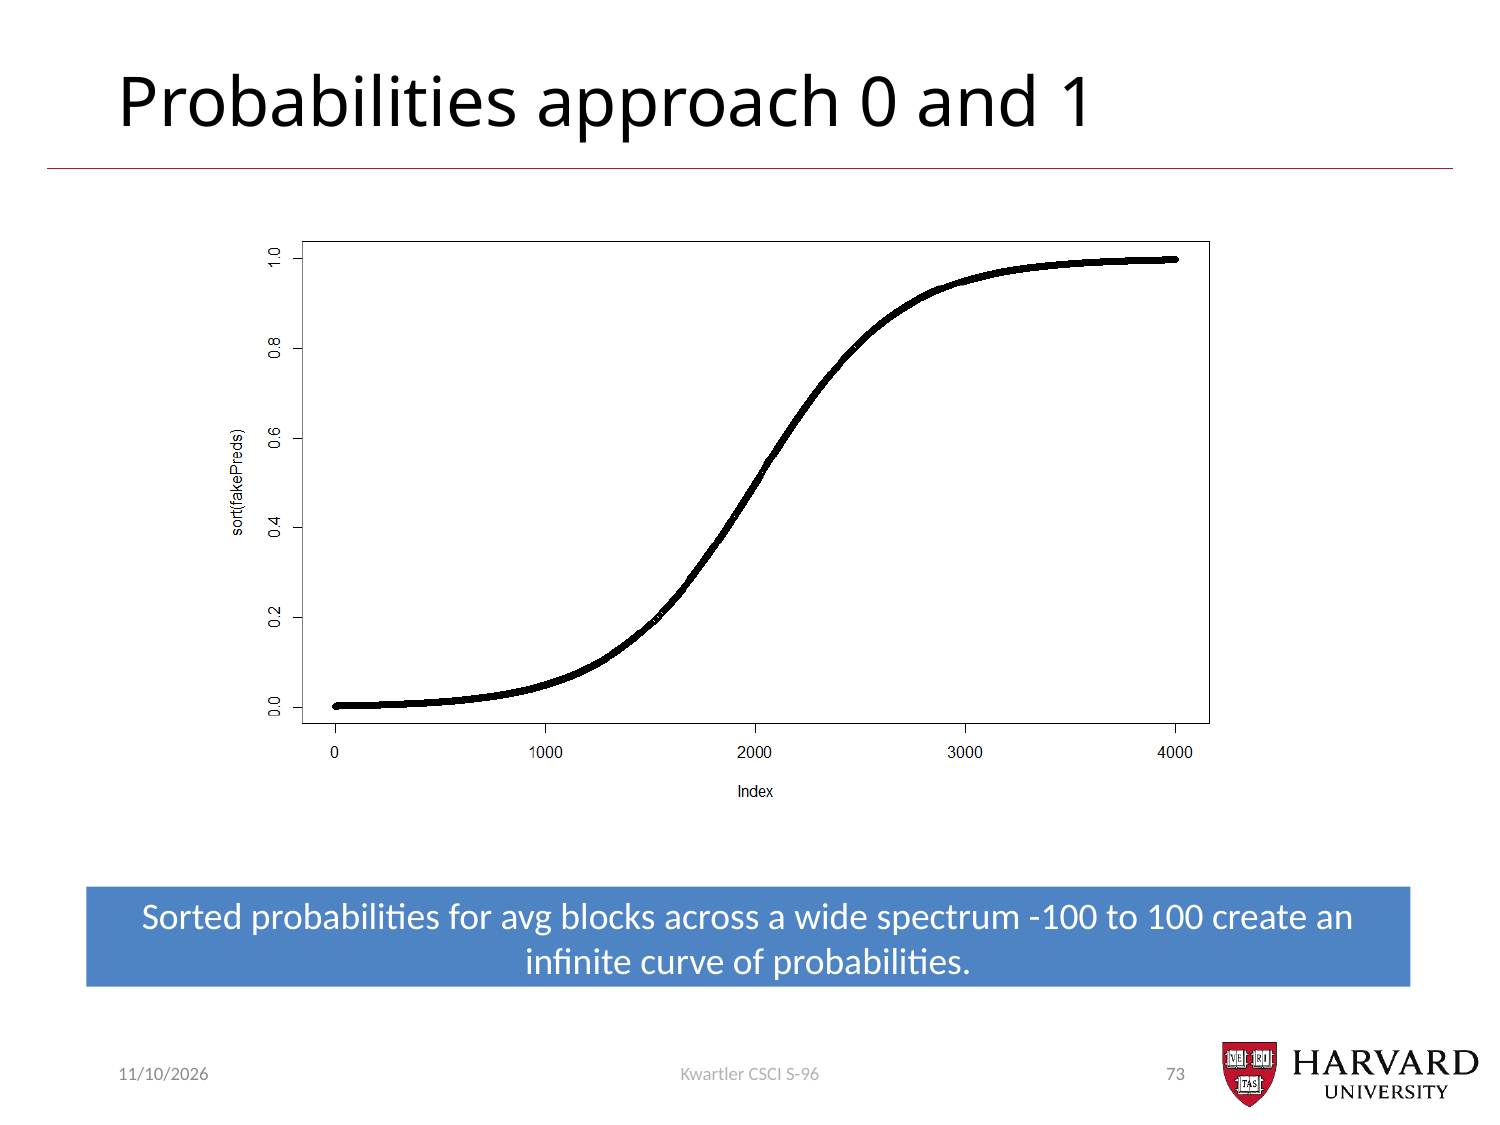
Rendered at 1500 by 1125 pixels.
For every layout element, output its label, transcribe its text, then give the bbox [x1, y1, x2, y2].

footer Kwartler CSCI S-96 [496, 1042, 1004, 1103]
picture [226, 200, 1224, 801]
slide_number 73 [1059, 1042, 1200, 1103]
picture [1200, 1024, 1500, 1125]
title Probabilities approach 0 and 1 [103, 59, 1397, 157]
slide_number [103, 1042, 441, 1103]
text_box Sorted probabilities for avg blocks across a wide spectrum -100 to 100 create an infinite curve of probabilities. [85, 886, 1411, 988]
